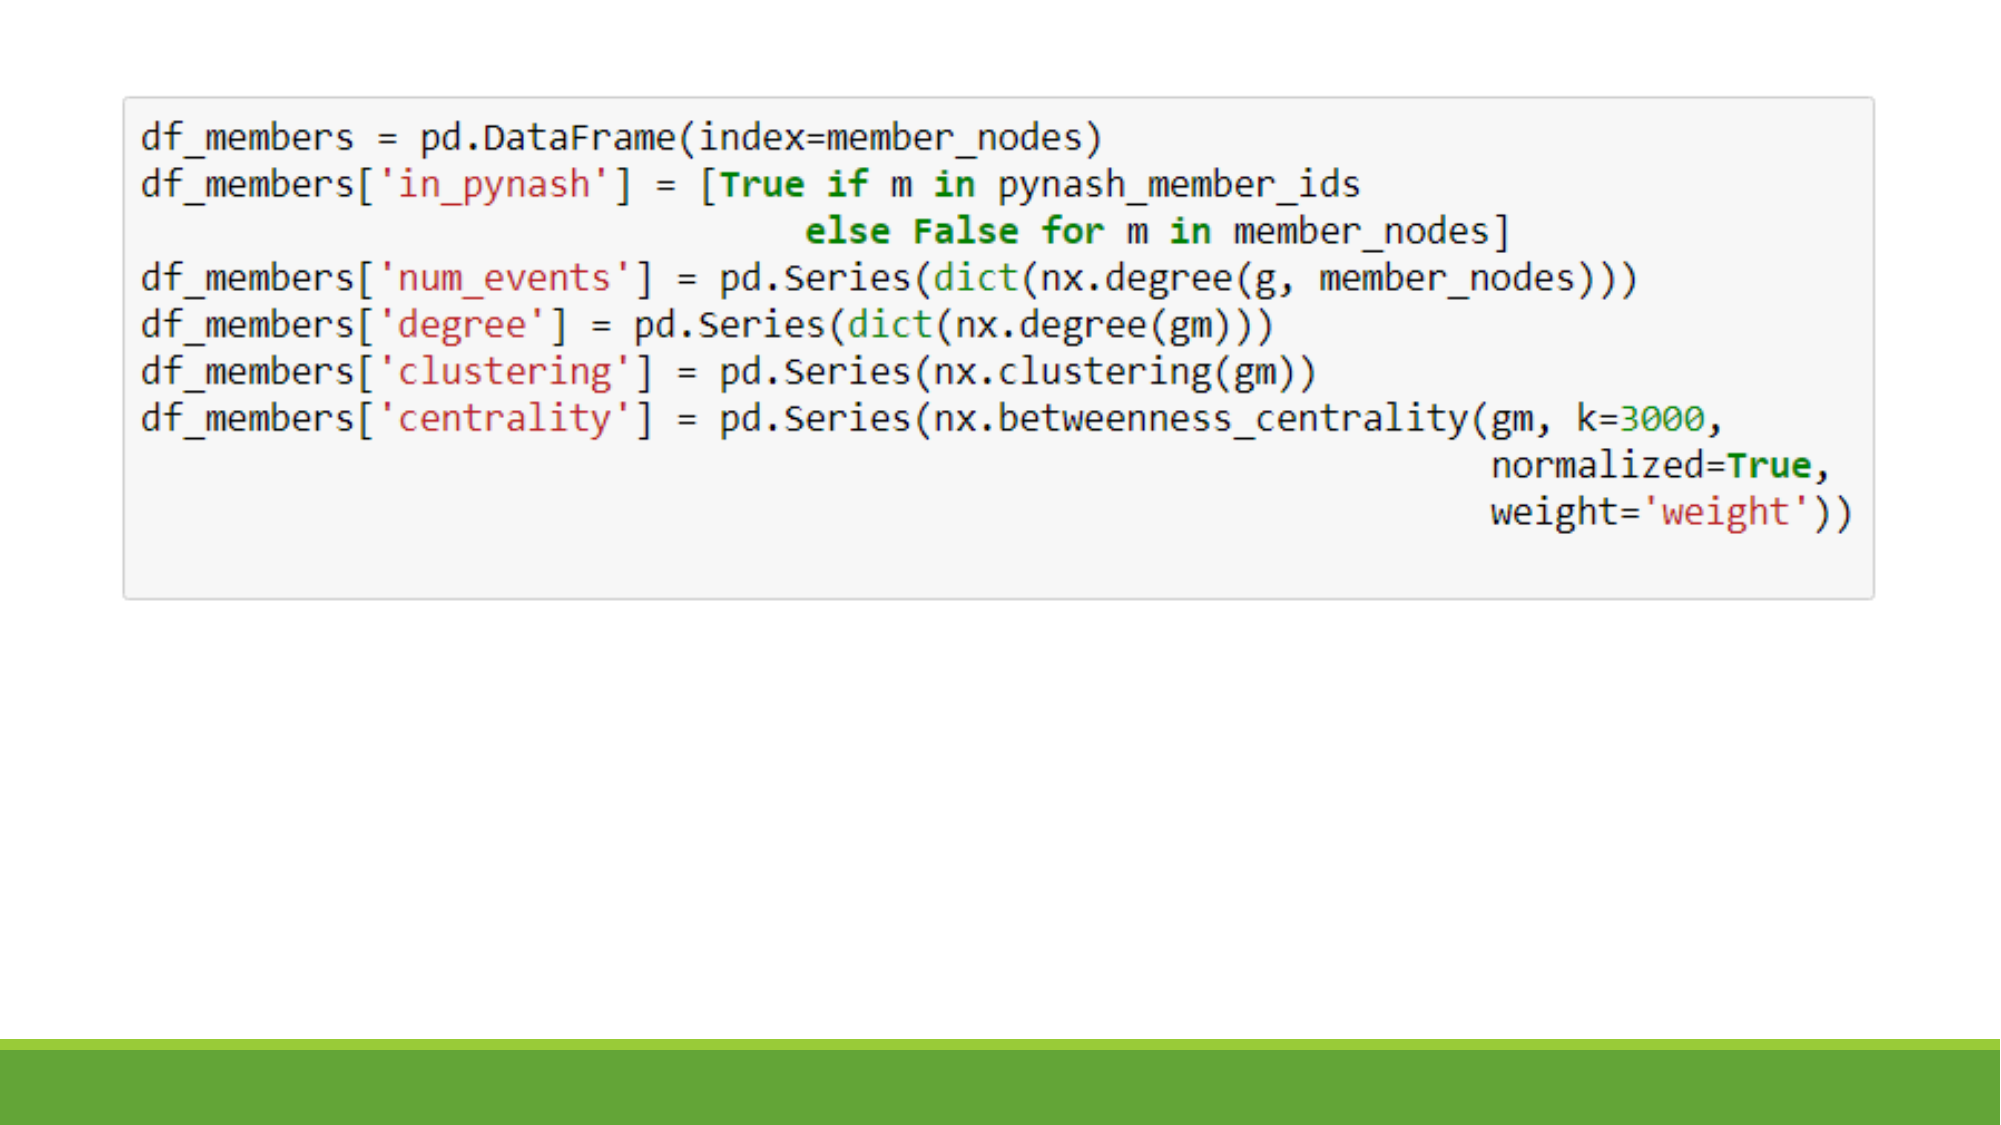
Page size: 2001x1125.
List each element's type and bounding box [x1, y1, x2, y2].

picture [112, 87, 1898, 612]
